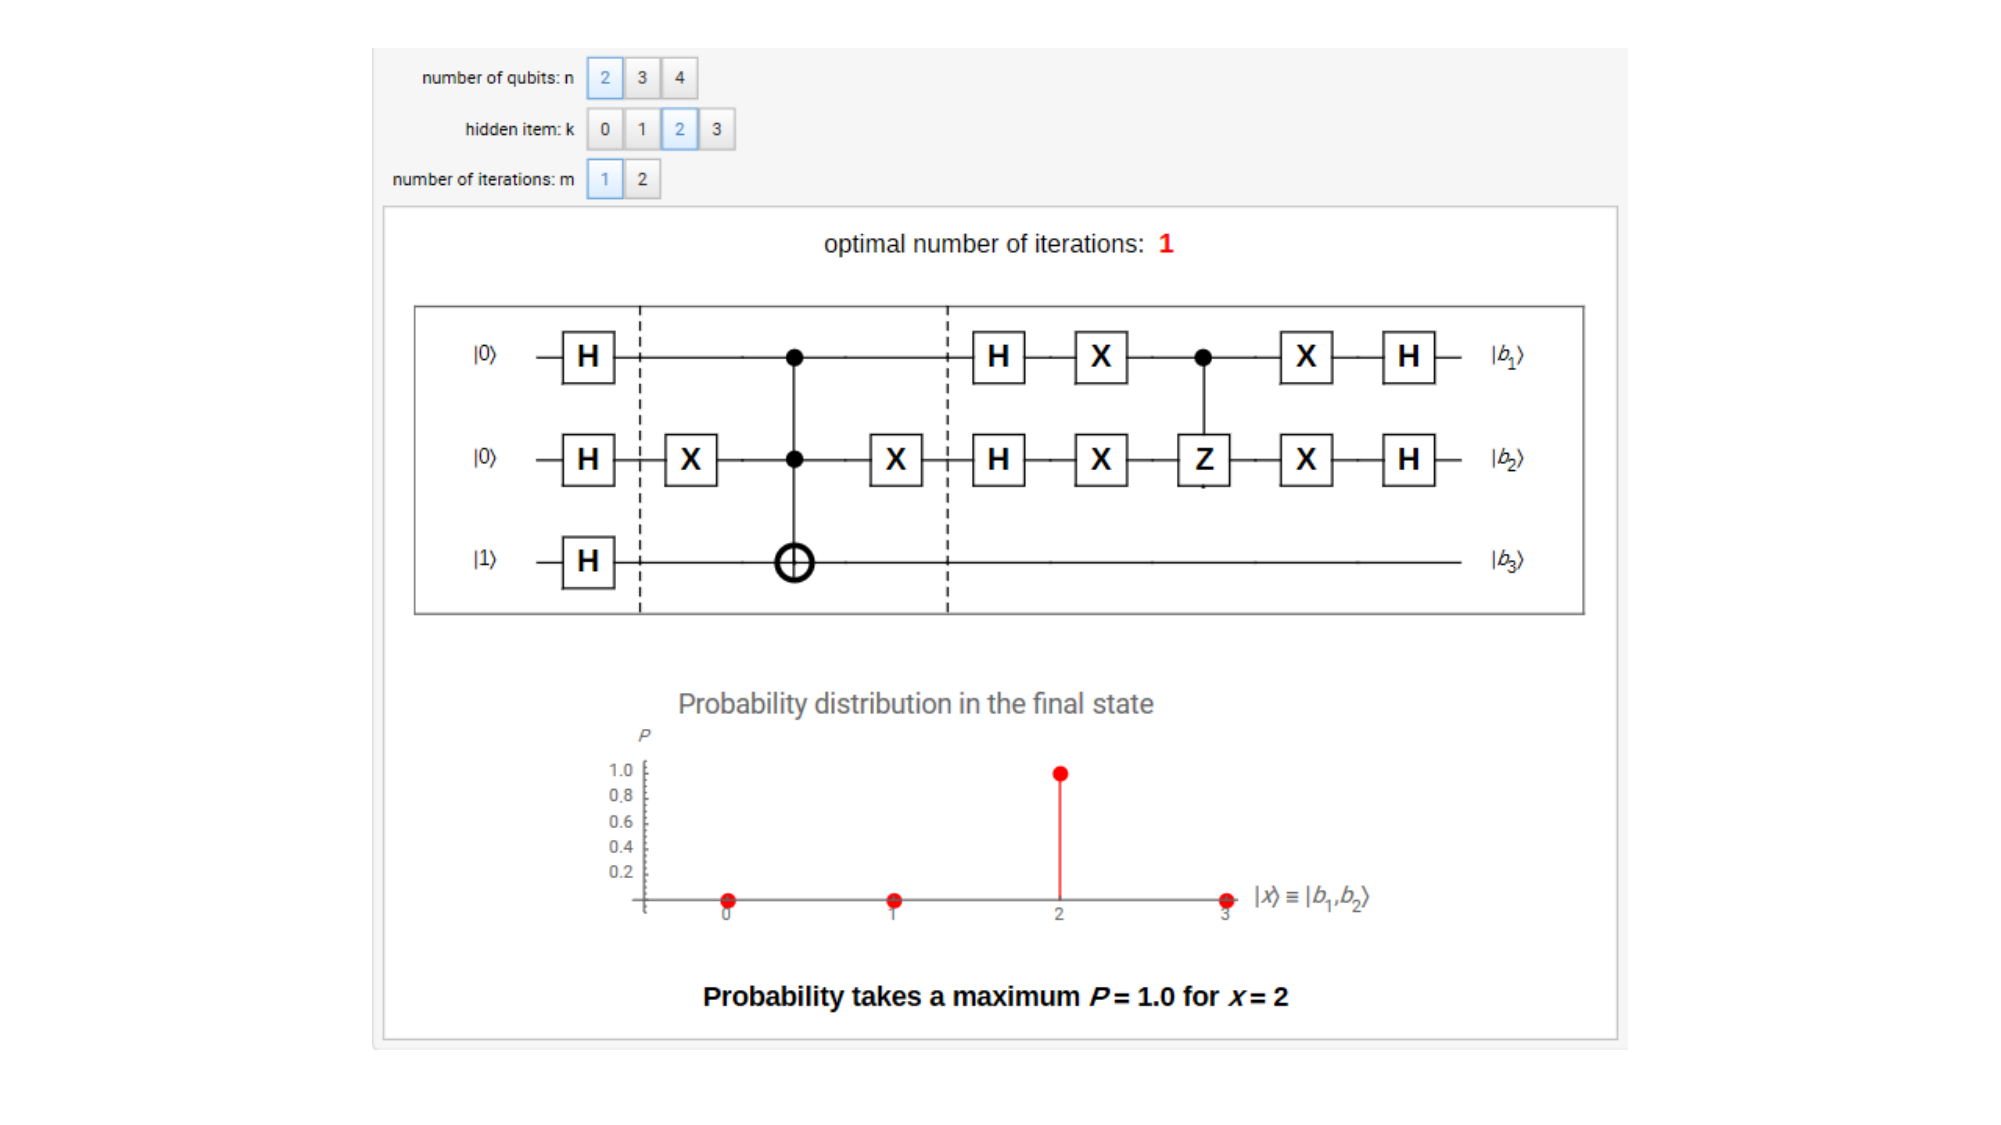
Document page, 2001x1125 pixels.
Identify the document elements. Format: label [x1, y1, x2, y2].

picture [372, 48, 1628, 1050]
